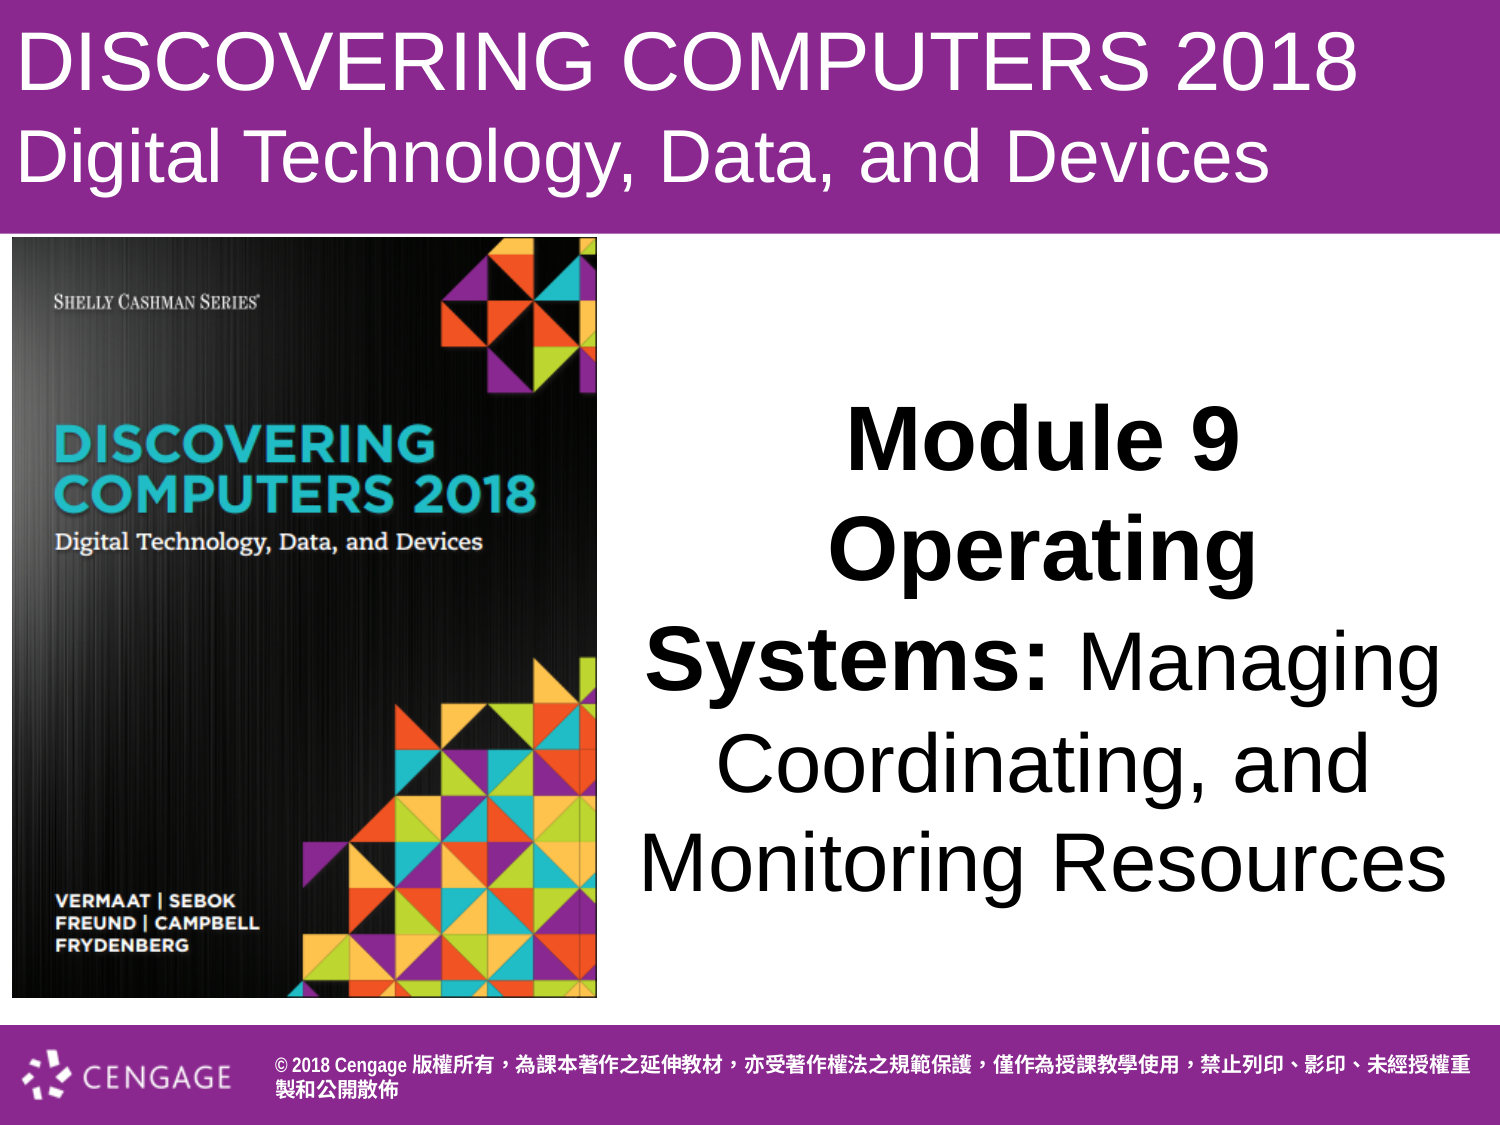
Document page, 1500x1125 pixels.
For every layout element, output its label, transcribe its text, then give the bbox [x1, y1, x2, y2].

list Module 9 Operating Systems: Managing Coordinating, and Monitoring Resources [612, 331, 1475, 957]
picture [12, 1040, 237, 1109]
title DISCOVERING COMPUTERS 2018 Digital Technology, Data, and Devices [0, 0, 1500, 234]
text_box © 2018 Cengage版權所有，為課本著作之延伸教材，亦受著作權法之規範保護，僅作為授課教學使用，禁止列印、影印、未經授權重製和公開散佈 [274, 1032, 1475, 1120]
picture [12, 237, 597, 998]
